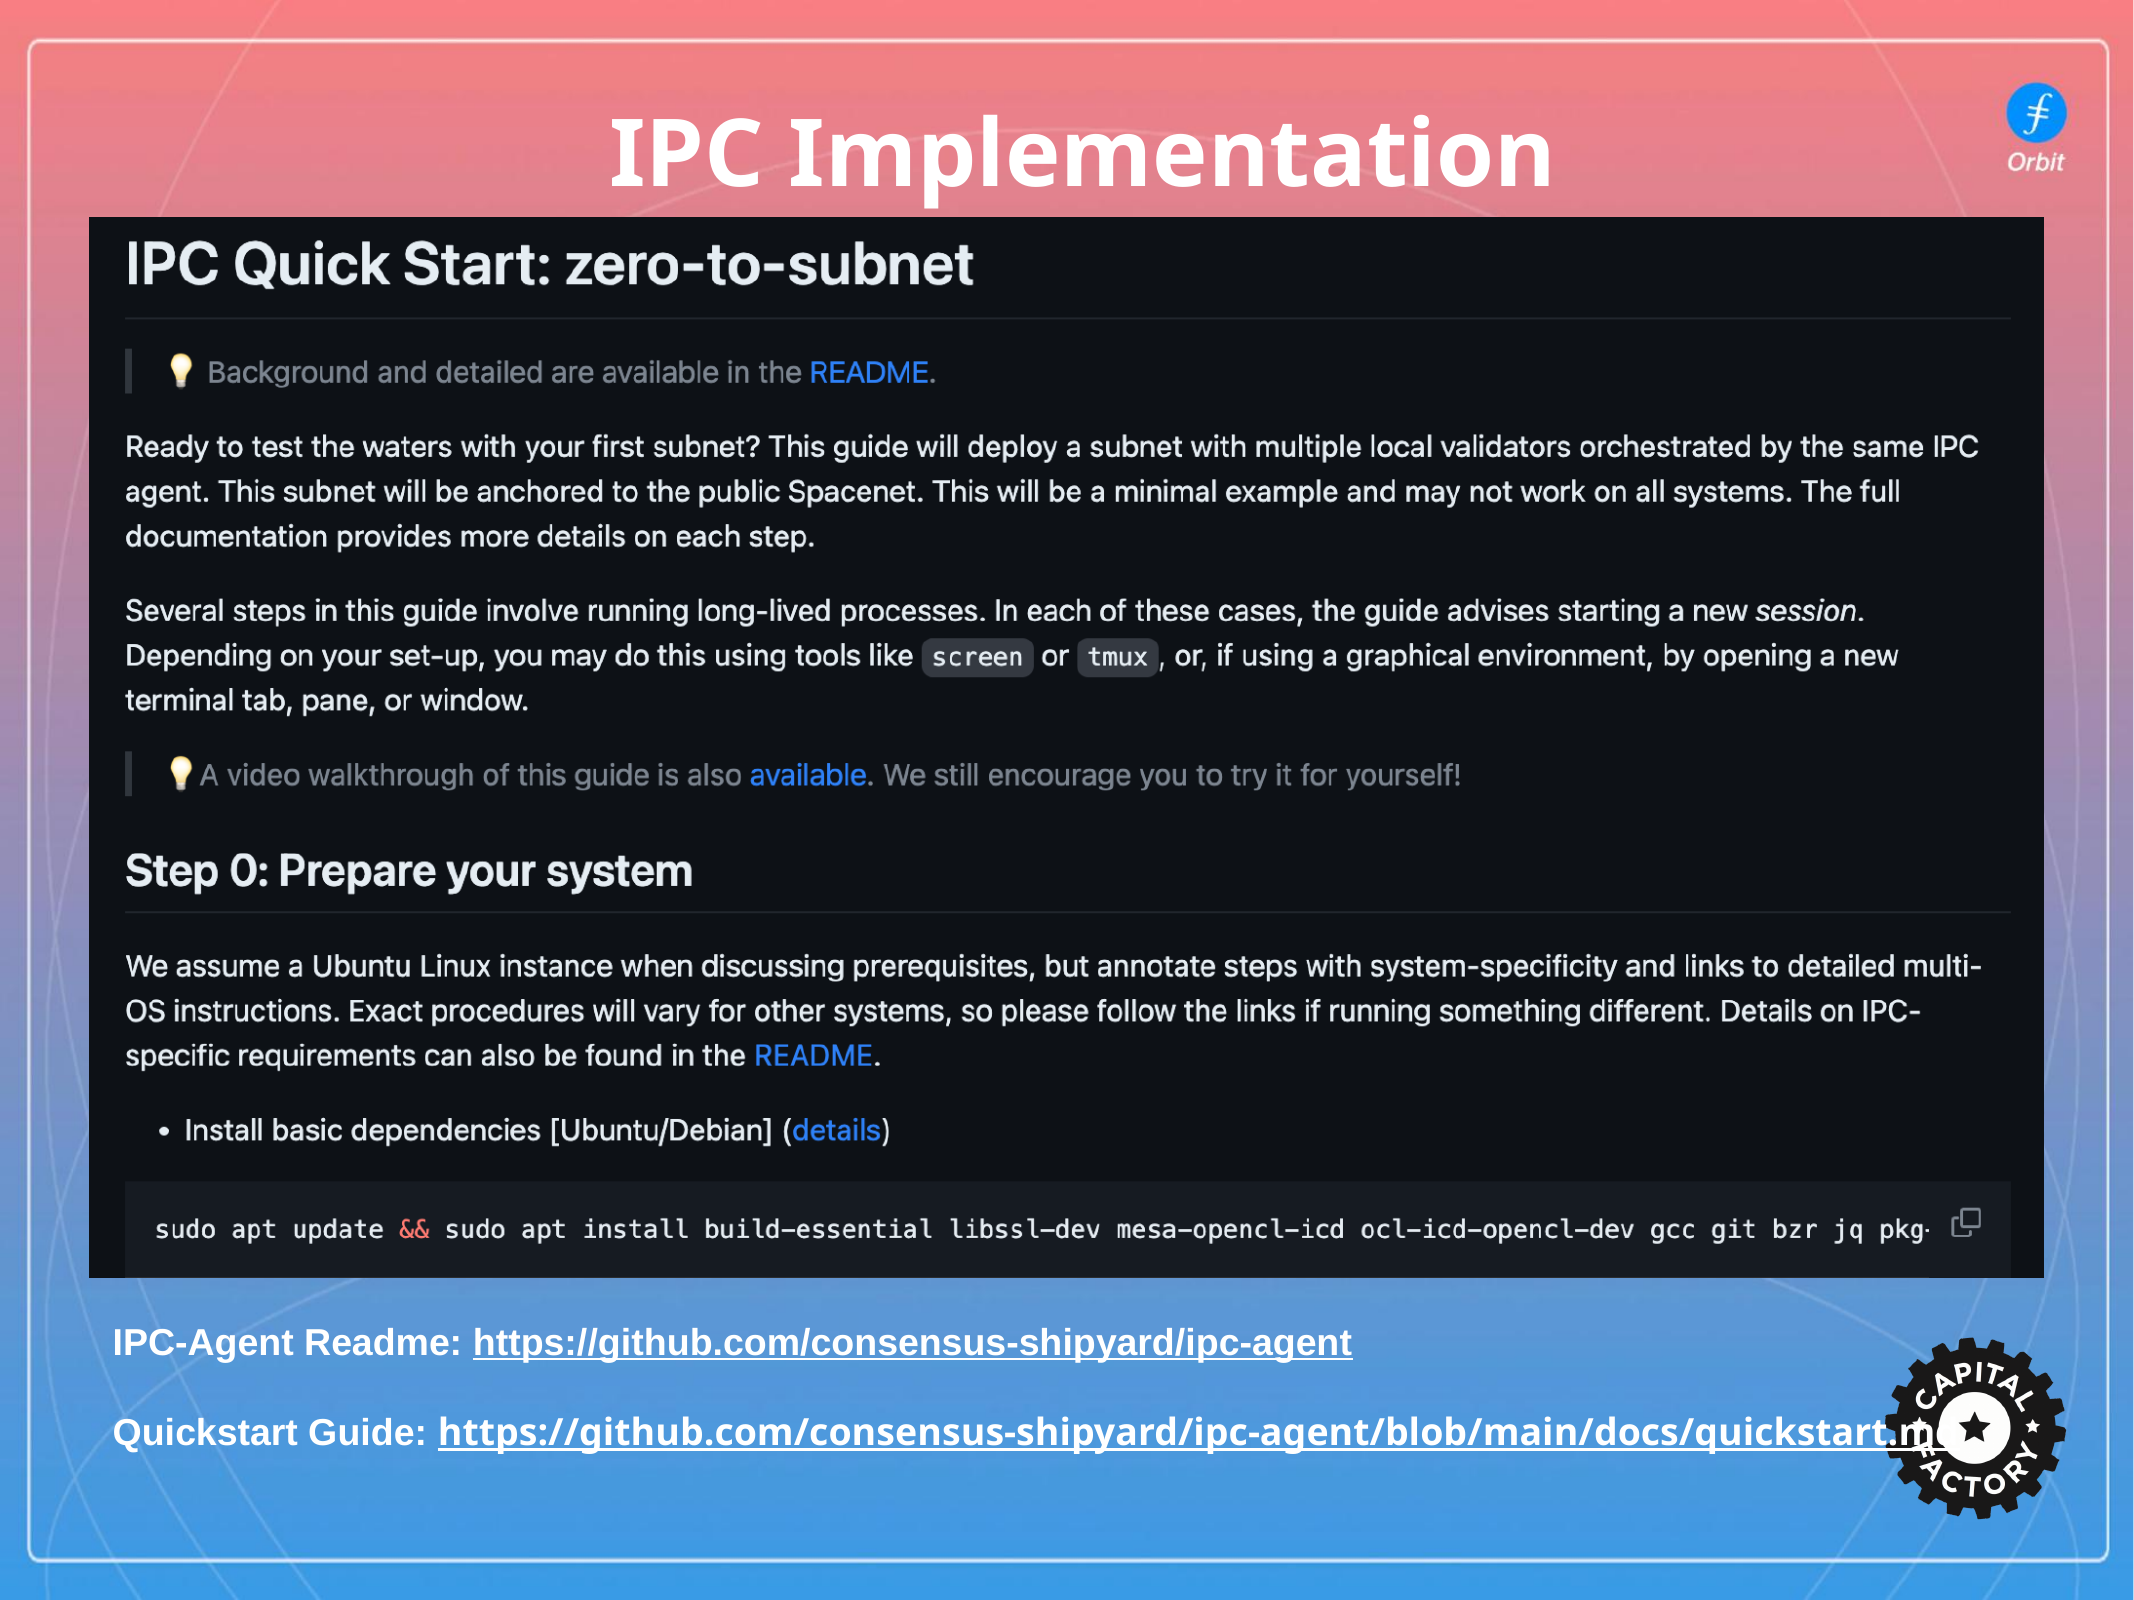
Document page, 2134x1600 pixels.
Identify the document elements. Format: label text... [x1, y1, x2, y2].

text_box IPC-Agent Readme: https://github.com/consensus-shipyard/ipc-agent Quickstart Guide: https://github.com/consensus-shipyard/ipc-agent/blob/main/docs/quickstart.md [97, 1302, 2036, 1474]
text_box IPC Implementation [337, 71, 1828, 209]
picture [0, 0, 2134, 1600]
